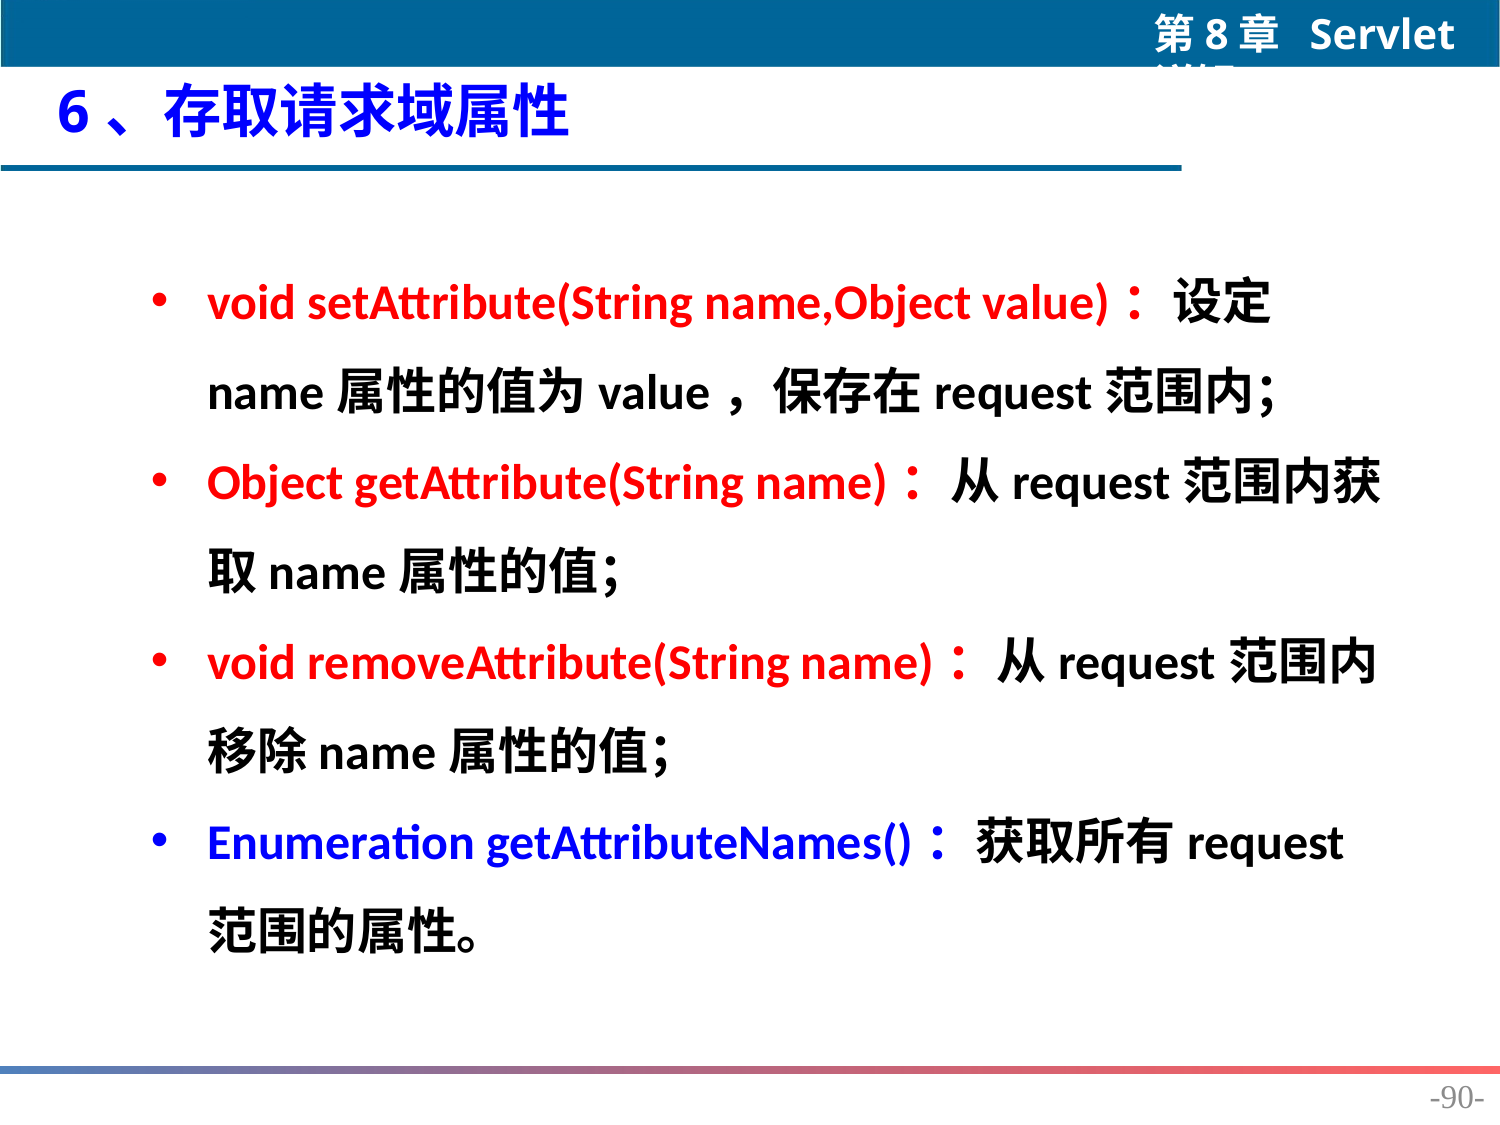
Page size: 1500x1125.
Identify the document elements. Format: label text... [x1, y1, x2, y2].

list void setAttribute(String name,Object value)：设定name属性的值为value，保存在request范围内； Object getAttribute(String name)：从request范围内获取name属性的值； void removeAttribute(String name)：从request范围内移除name属性的值； Enumeration getAttributeNames()：获取所有request范围的属性。 [135, 231, 1412, 1047]
list 6、存取请求域属性 [41, 66, 1068, 166]
picture [1496, 0, 1500, 67]
slide_number -90- [1149, 1065, 1500, 1125]
